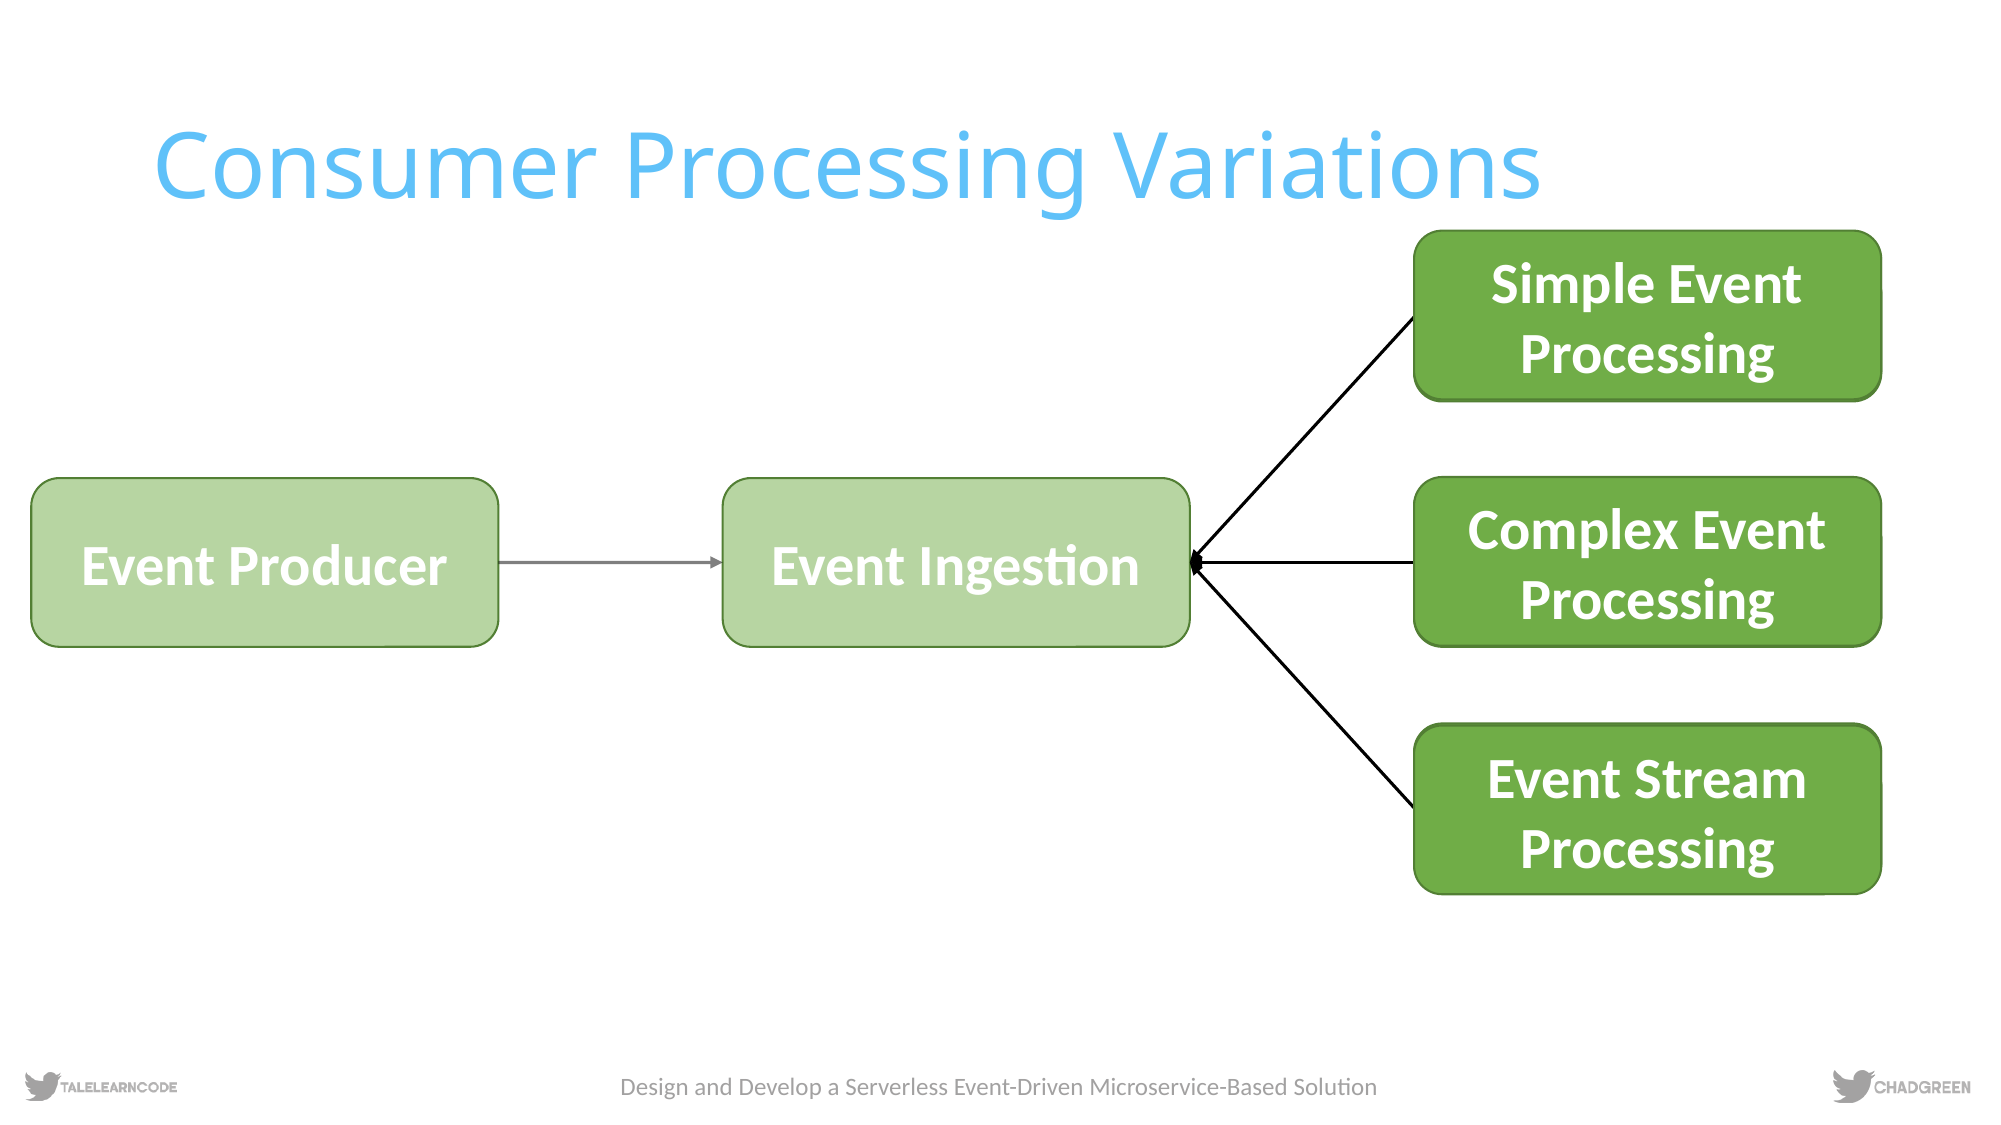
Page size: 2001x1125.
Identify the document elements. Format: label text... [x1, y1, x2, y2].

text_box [1189, 317, 1415, 562]
text_box Complex Event Processing [1415, 475, 1883, 647]
text_box Event Stream Processing [1413, 724, 1883, 896]
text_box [1189, 562, 1415, 808]
title Consumer Processing Variations [137, 59, 1863, 278]
text_box Event Ingestion [721, 477, 1189, 648]
text_box Event Producer [30, 477, 500, 648]
text_box Simple Event Processing [1413, 229, 1883, 401]
